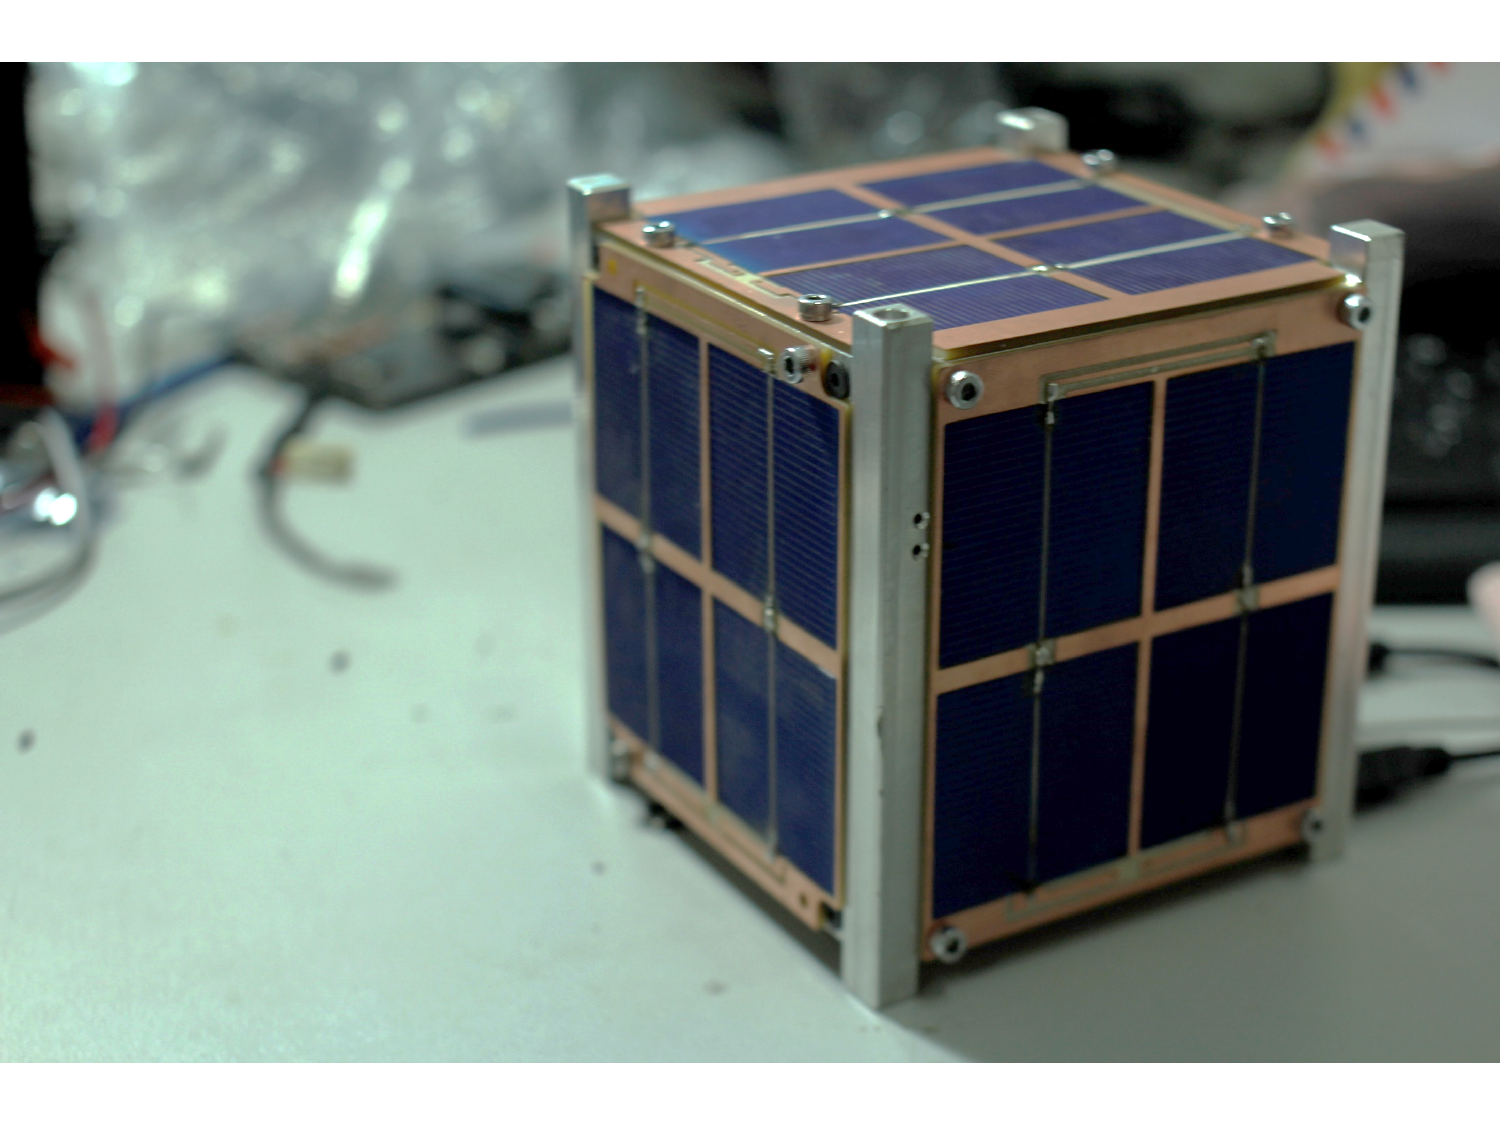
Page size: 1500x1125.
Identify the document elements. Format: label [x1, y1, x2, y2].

picture [0, 62, 1500, 1063]
